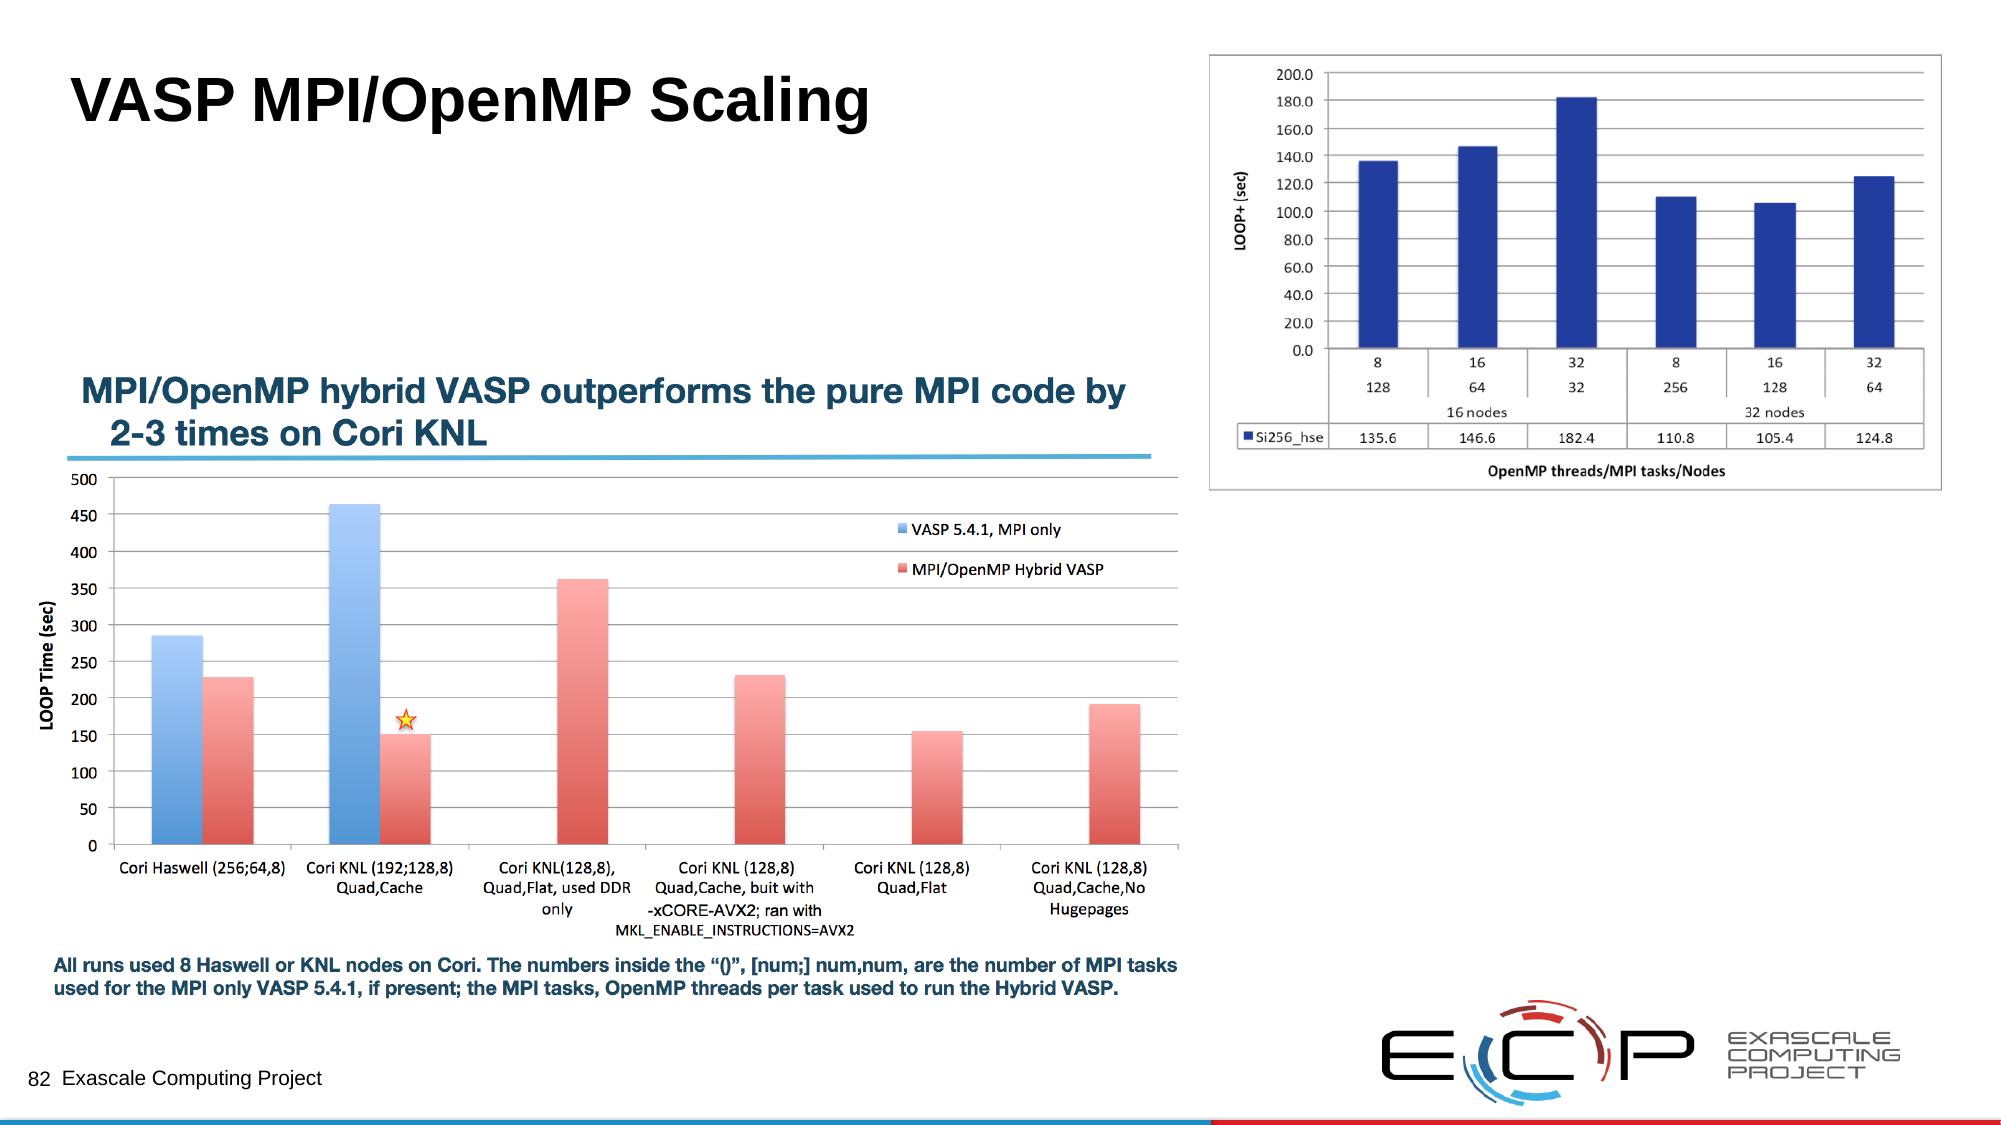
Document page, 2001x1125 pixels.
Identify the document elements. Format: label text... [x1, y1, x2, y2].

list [1183, 35, 1964, 508]
picture [1382, 1000, 1900, 1106]
picture [26, 366, 1184, 1021]
title VASP MPI/OpenMP Scaling [55, 63, 1180, 144]
